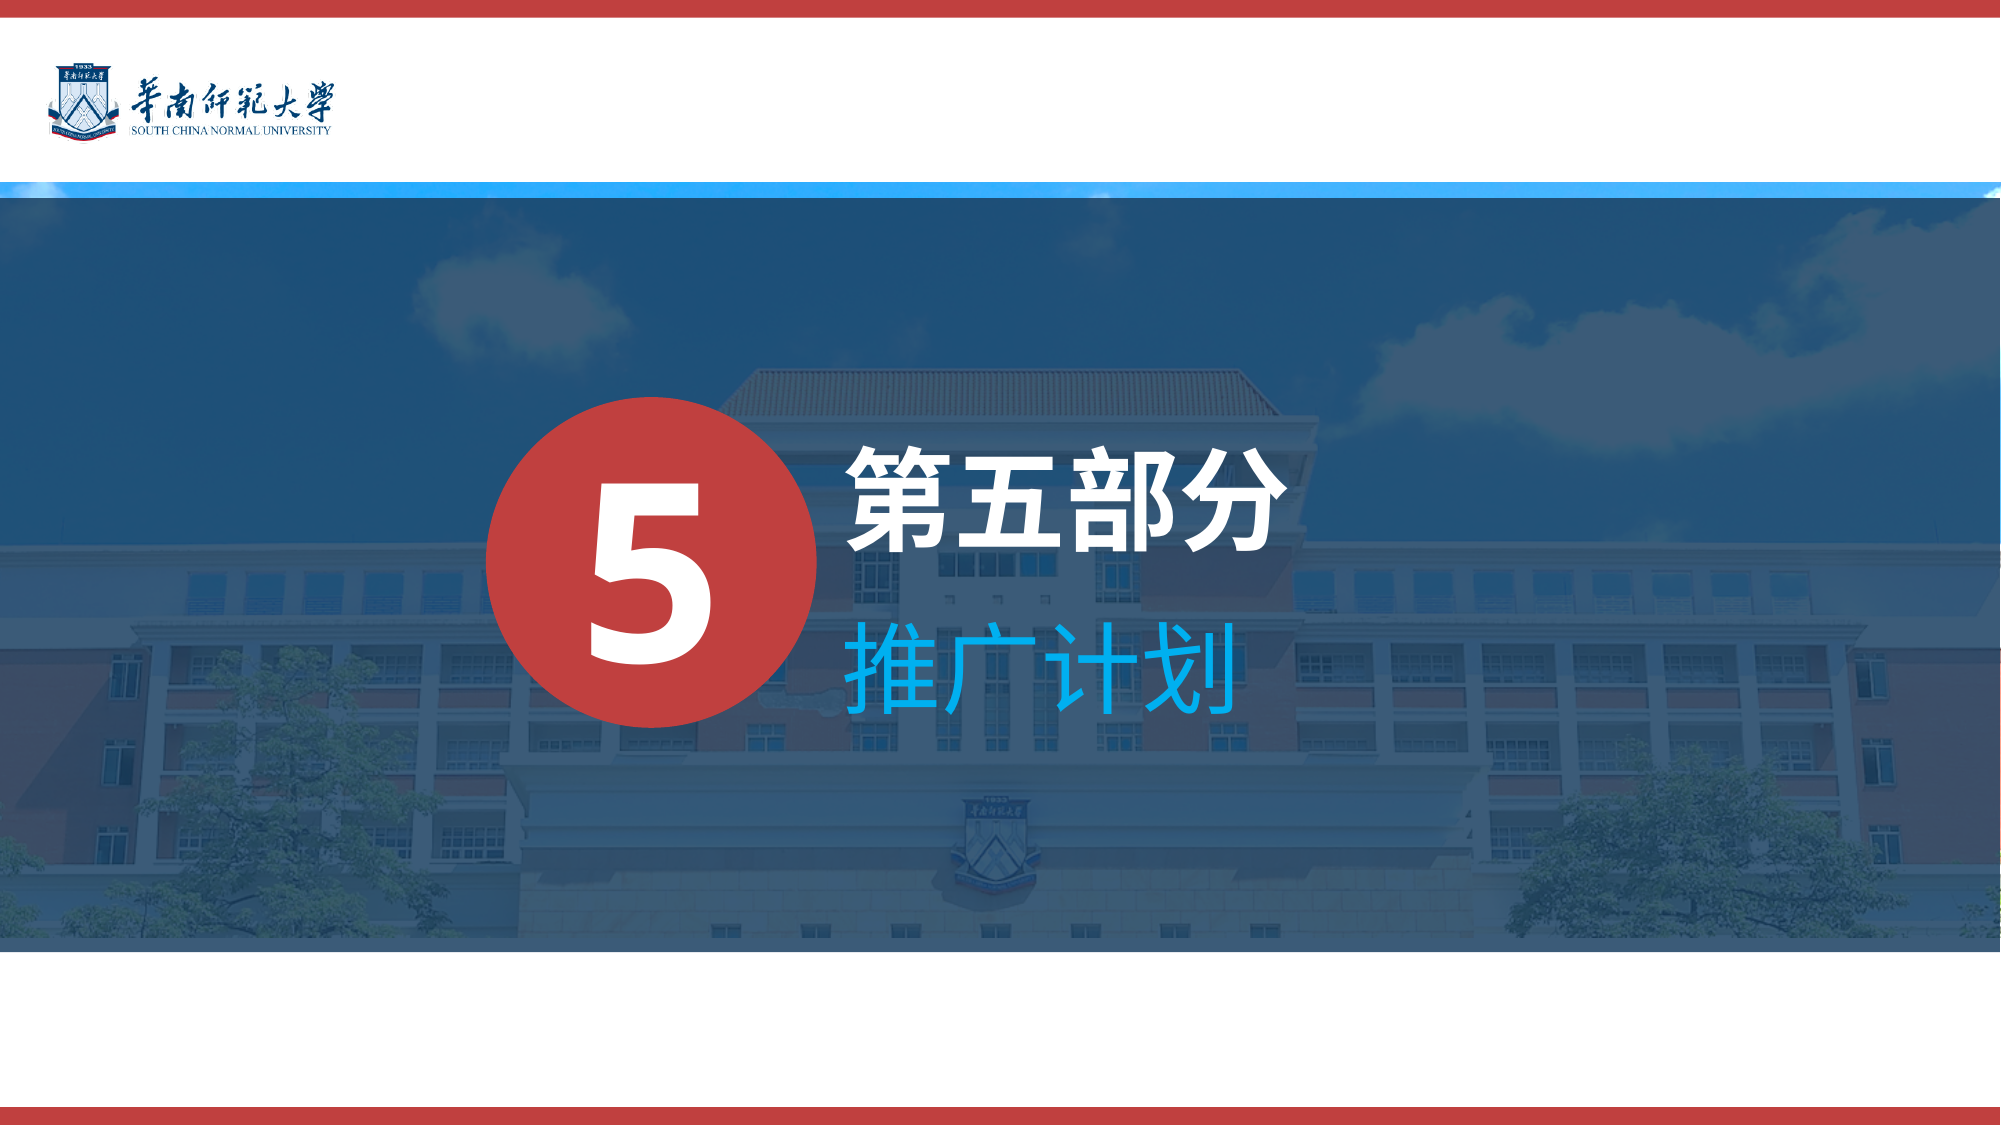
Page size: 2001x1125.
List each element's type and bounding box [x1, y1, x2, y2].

picture [0, 182, 2001, 963]
text_box [0, 0, 2000, 19]
text_box [0, 1106, 2000, 1125]
picture [32, 51, 353, 158]
